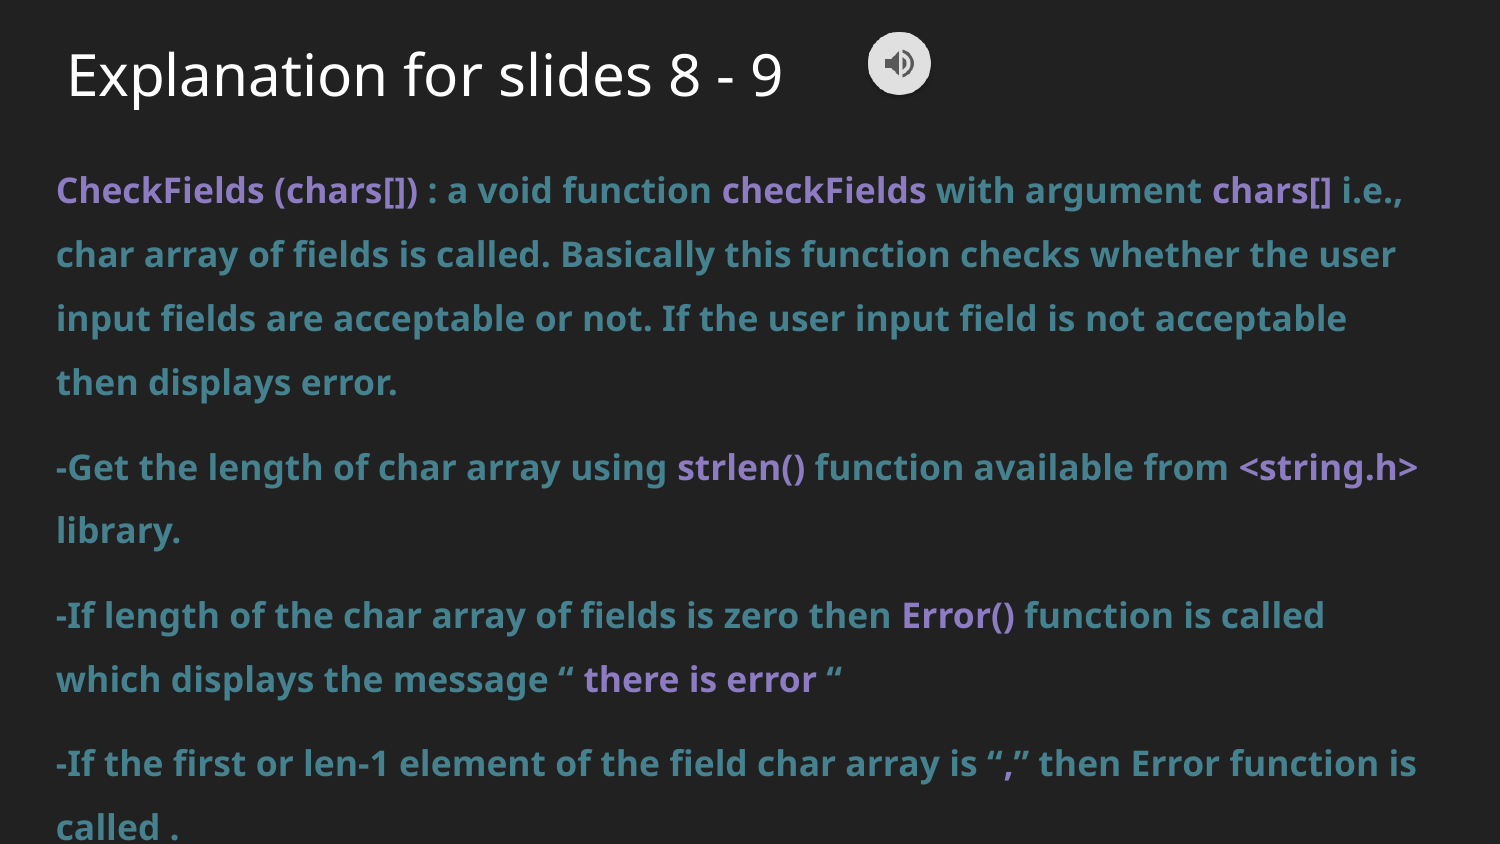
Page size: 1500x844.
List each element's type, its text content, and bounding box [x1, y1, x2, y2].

list CheckFields (chars[]) : a void function checkFields with argument chars[] i.e., char array of fields is called. Basically this function checks whether the user input fields are acceptable or not. If the user input field is not acceptable then displays error. -Get the length of char array using strlen() function available from <string.h> library. -If length of the char array of fields is zero then Error() function is called which displays the message “ there is error “ -If the first or len-1 element of the field char array is “,” then Error function is called . [40, 132, 1439, 794]
picture [860, 24, 937, 101]
title Explanation for slides 8 - 9 [51, 22, 1449, 103]
